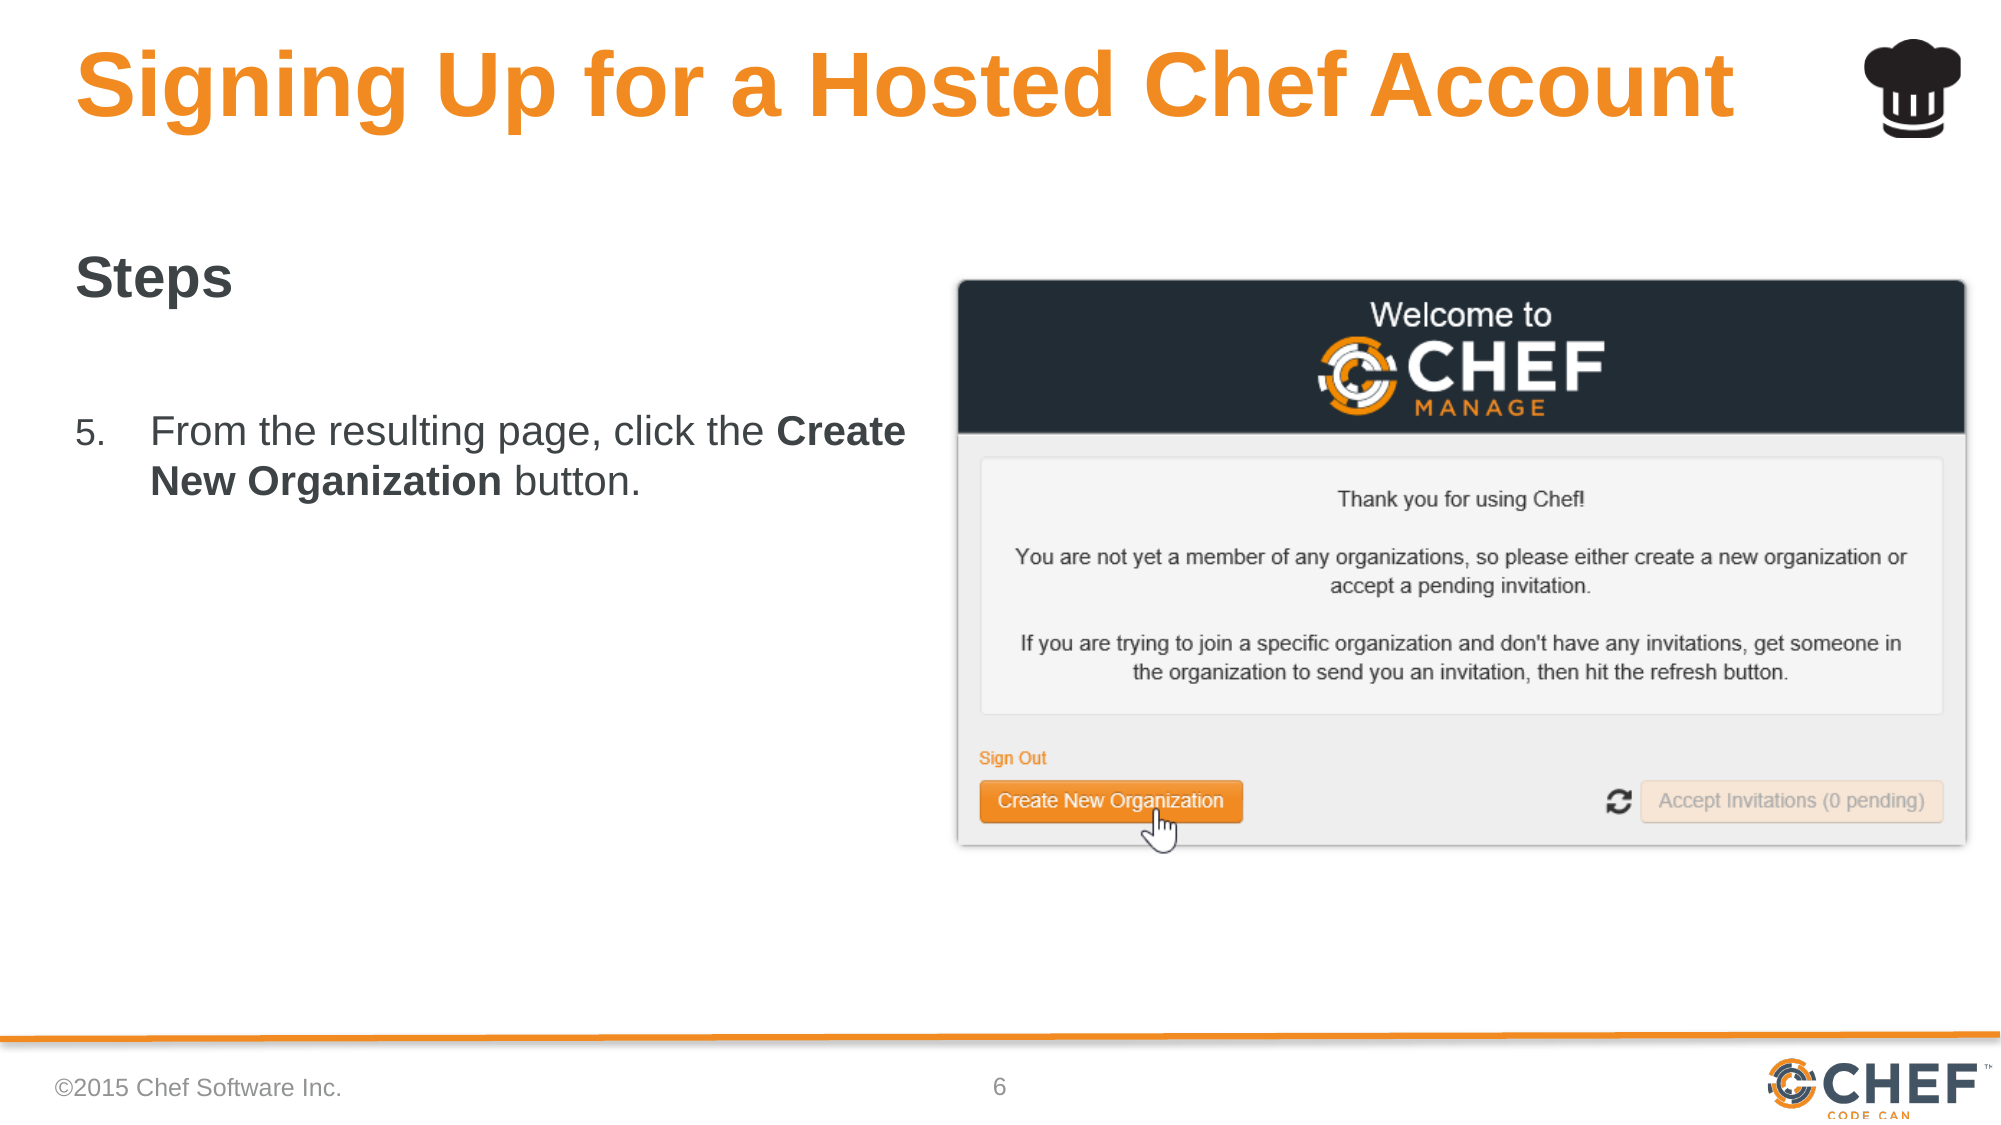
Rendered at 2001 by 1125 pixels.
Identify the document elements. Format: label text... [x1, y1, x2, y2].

picture [934, 262, 1996, 862]
slide_number 6 [774, 1055, 1225, 1116]
footer ©2015 Chef Software Inc. [39, 1055, 739, 1118]
text_box Steps From the resulting page, click the Create New Organization button. [75, 156, 957, 1020]
title Signing Up for a Hosted Chef Account [75, 37, 1913, 140]
